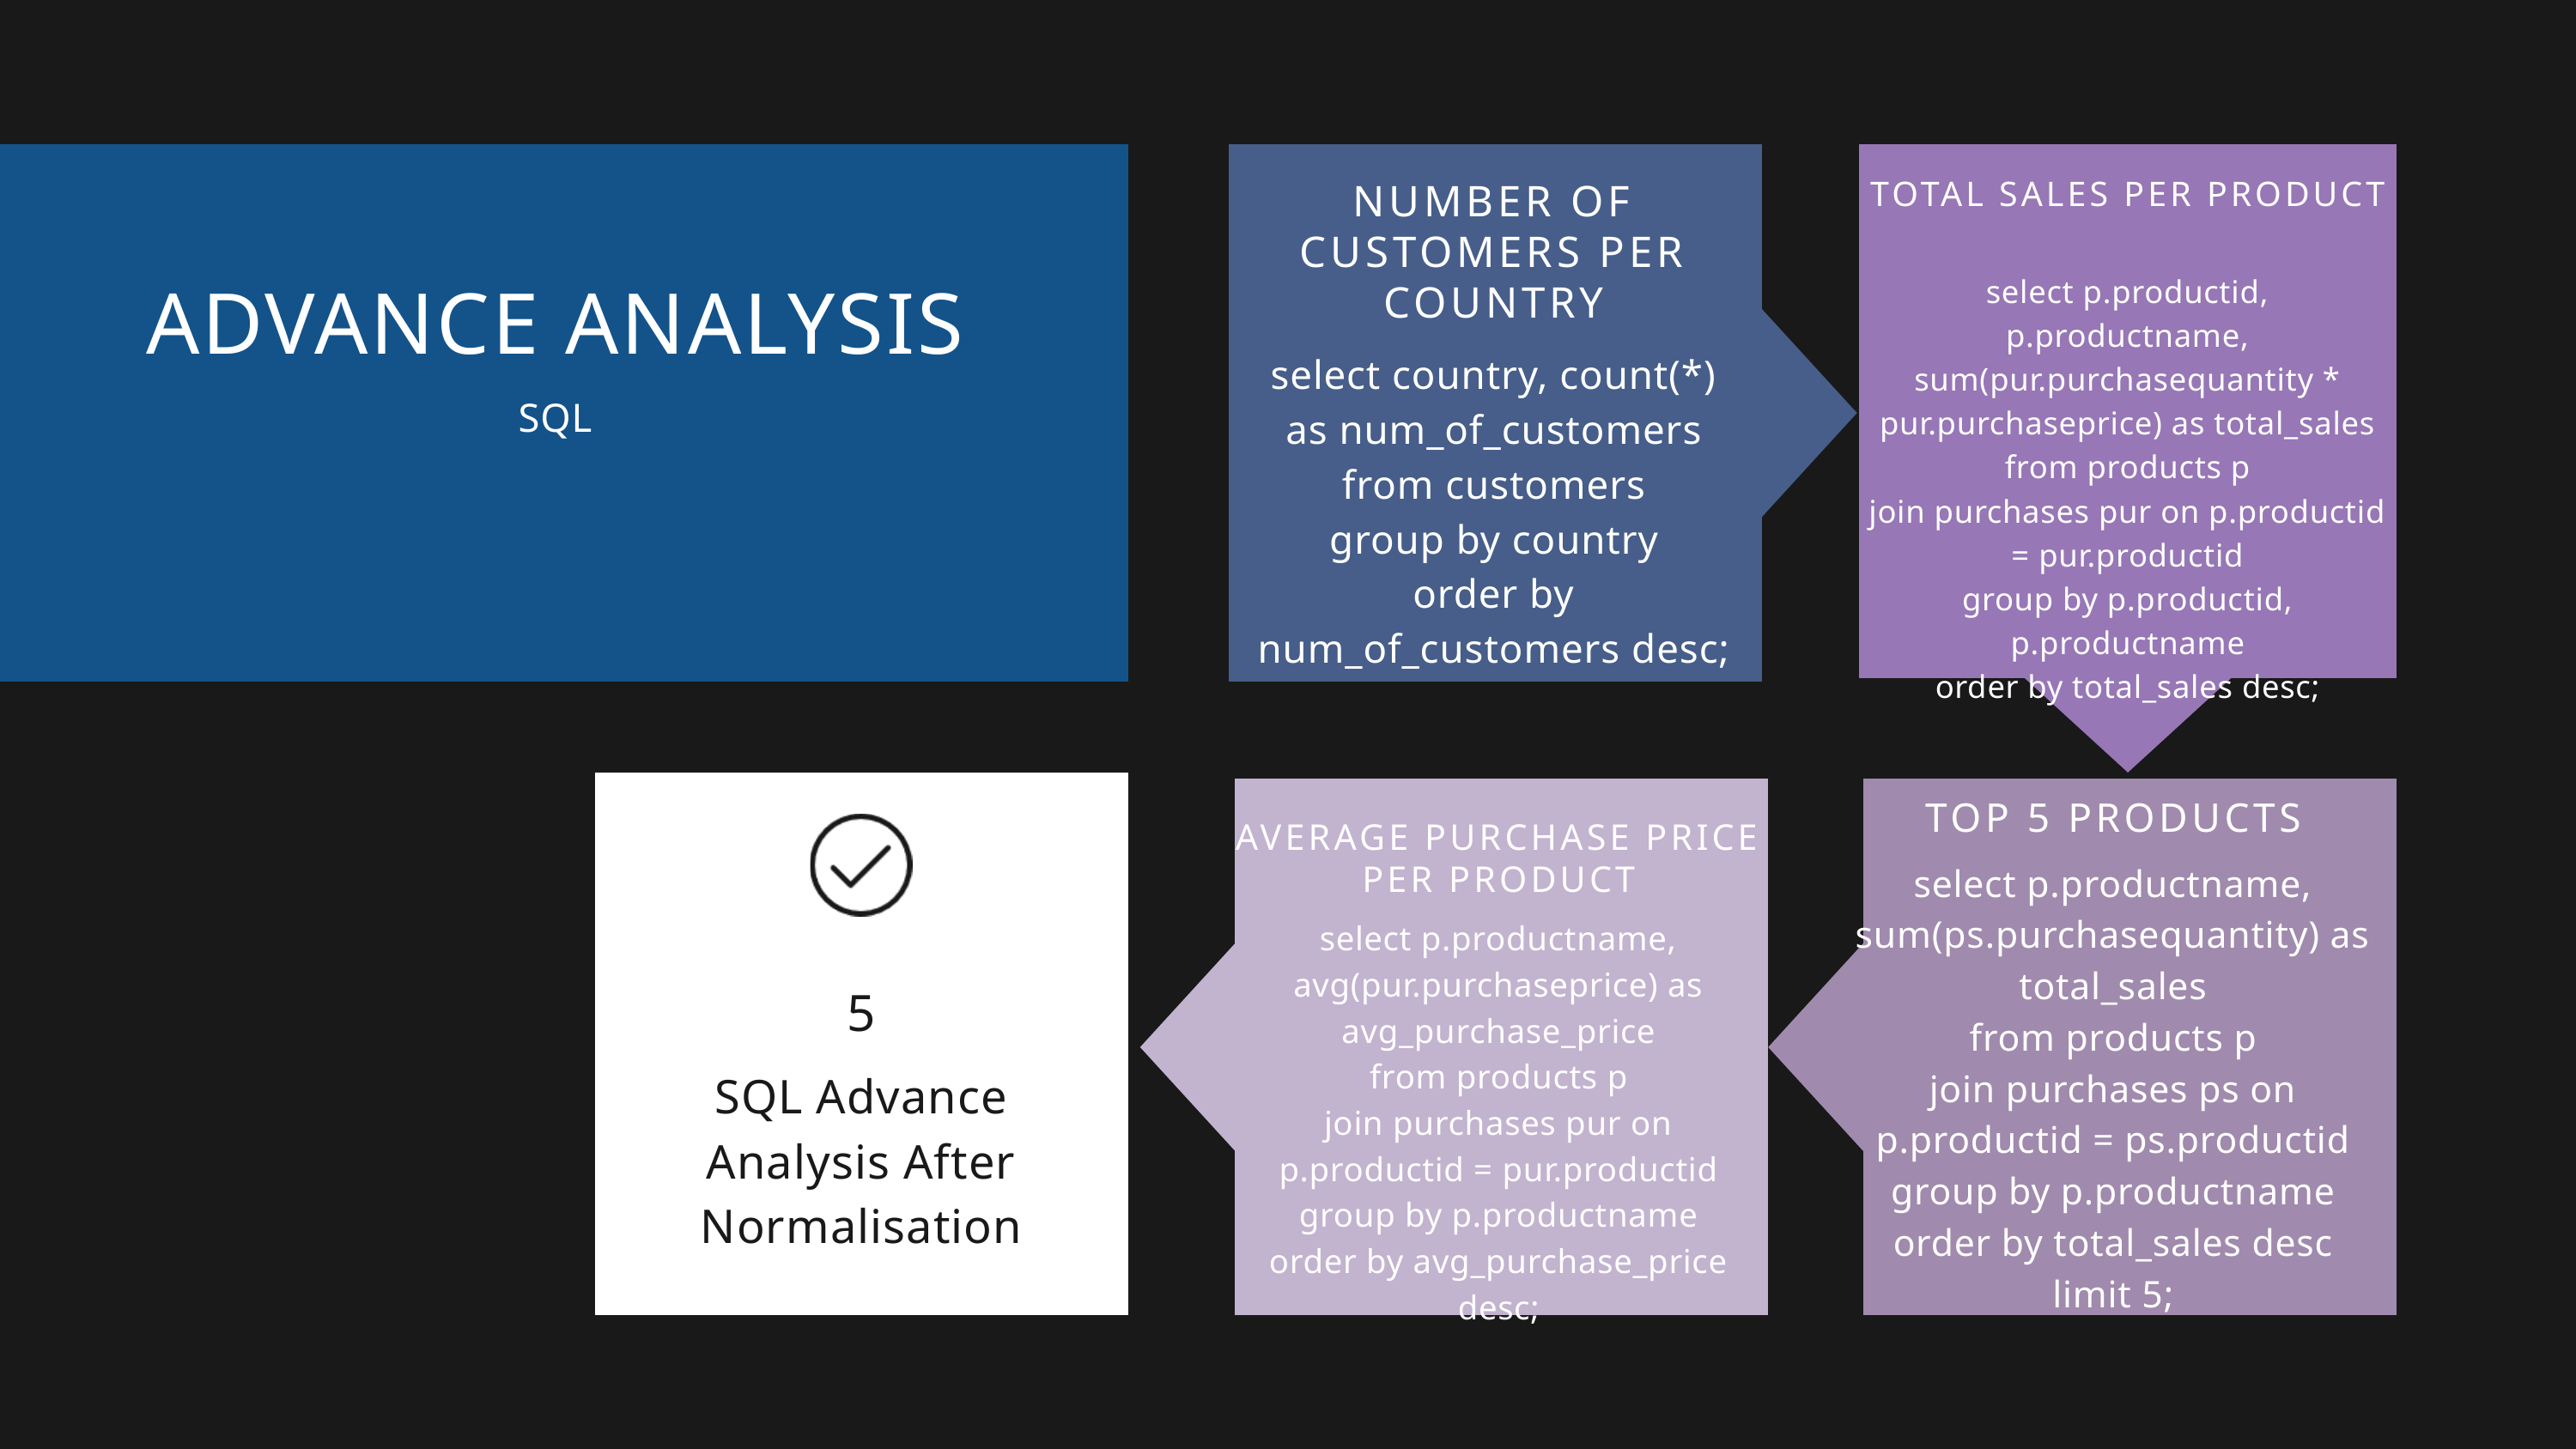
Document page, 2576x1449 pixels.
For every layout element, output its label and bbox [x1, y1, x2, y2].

text_box [643, 814, 1079, 1248]
text_box [594, 772, 1129, 1316]
text_box [1139, 778, 1769, 1316]
text_box [1769, 778, 2397, 1316]
text_box [0, 144, 1129, 682]
text_box [1228, 814, 1769, 1274]
text_box [1814, 190, 2443, 728]
text_box [1867, 172, 2389, 654]
text_box [1228, 144, 1857, 682]
text_box [1829, 792, 2397, 1308]
text_box [1254, 175, 1734, 664]
